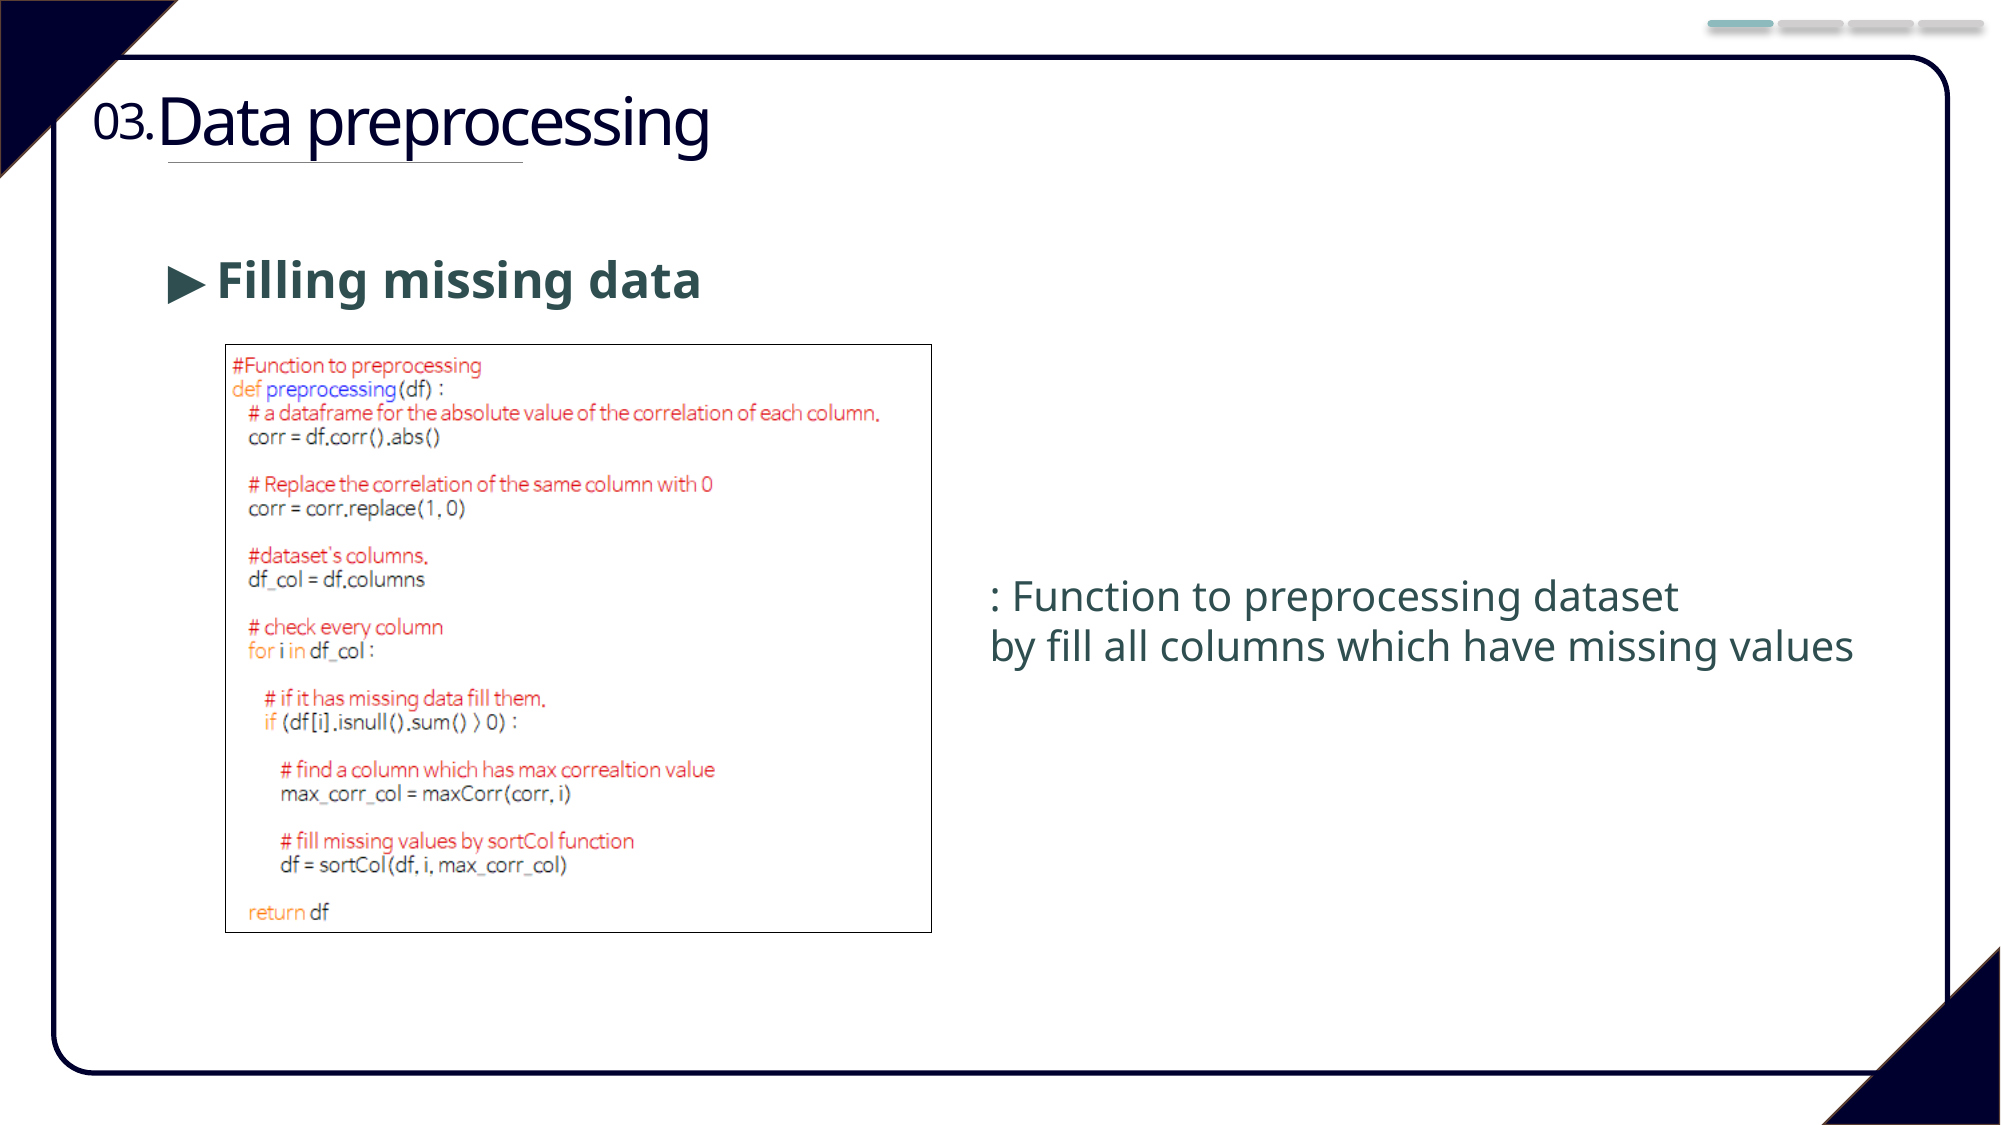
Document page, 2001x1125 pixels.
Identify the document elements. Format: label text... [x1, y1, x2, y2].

text_box : Function to preprocessing dataset by fill all columns which have missing values [974, 562, 1905, 678]
picture [225, 344, 932, 933]
text_box Data preprocessing [141, 71, 729, 167]
text_box [52, 56, 1949, 1075]
text_box ▶ Filling missing data [153, 241, 1123, 317]
